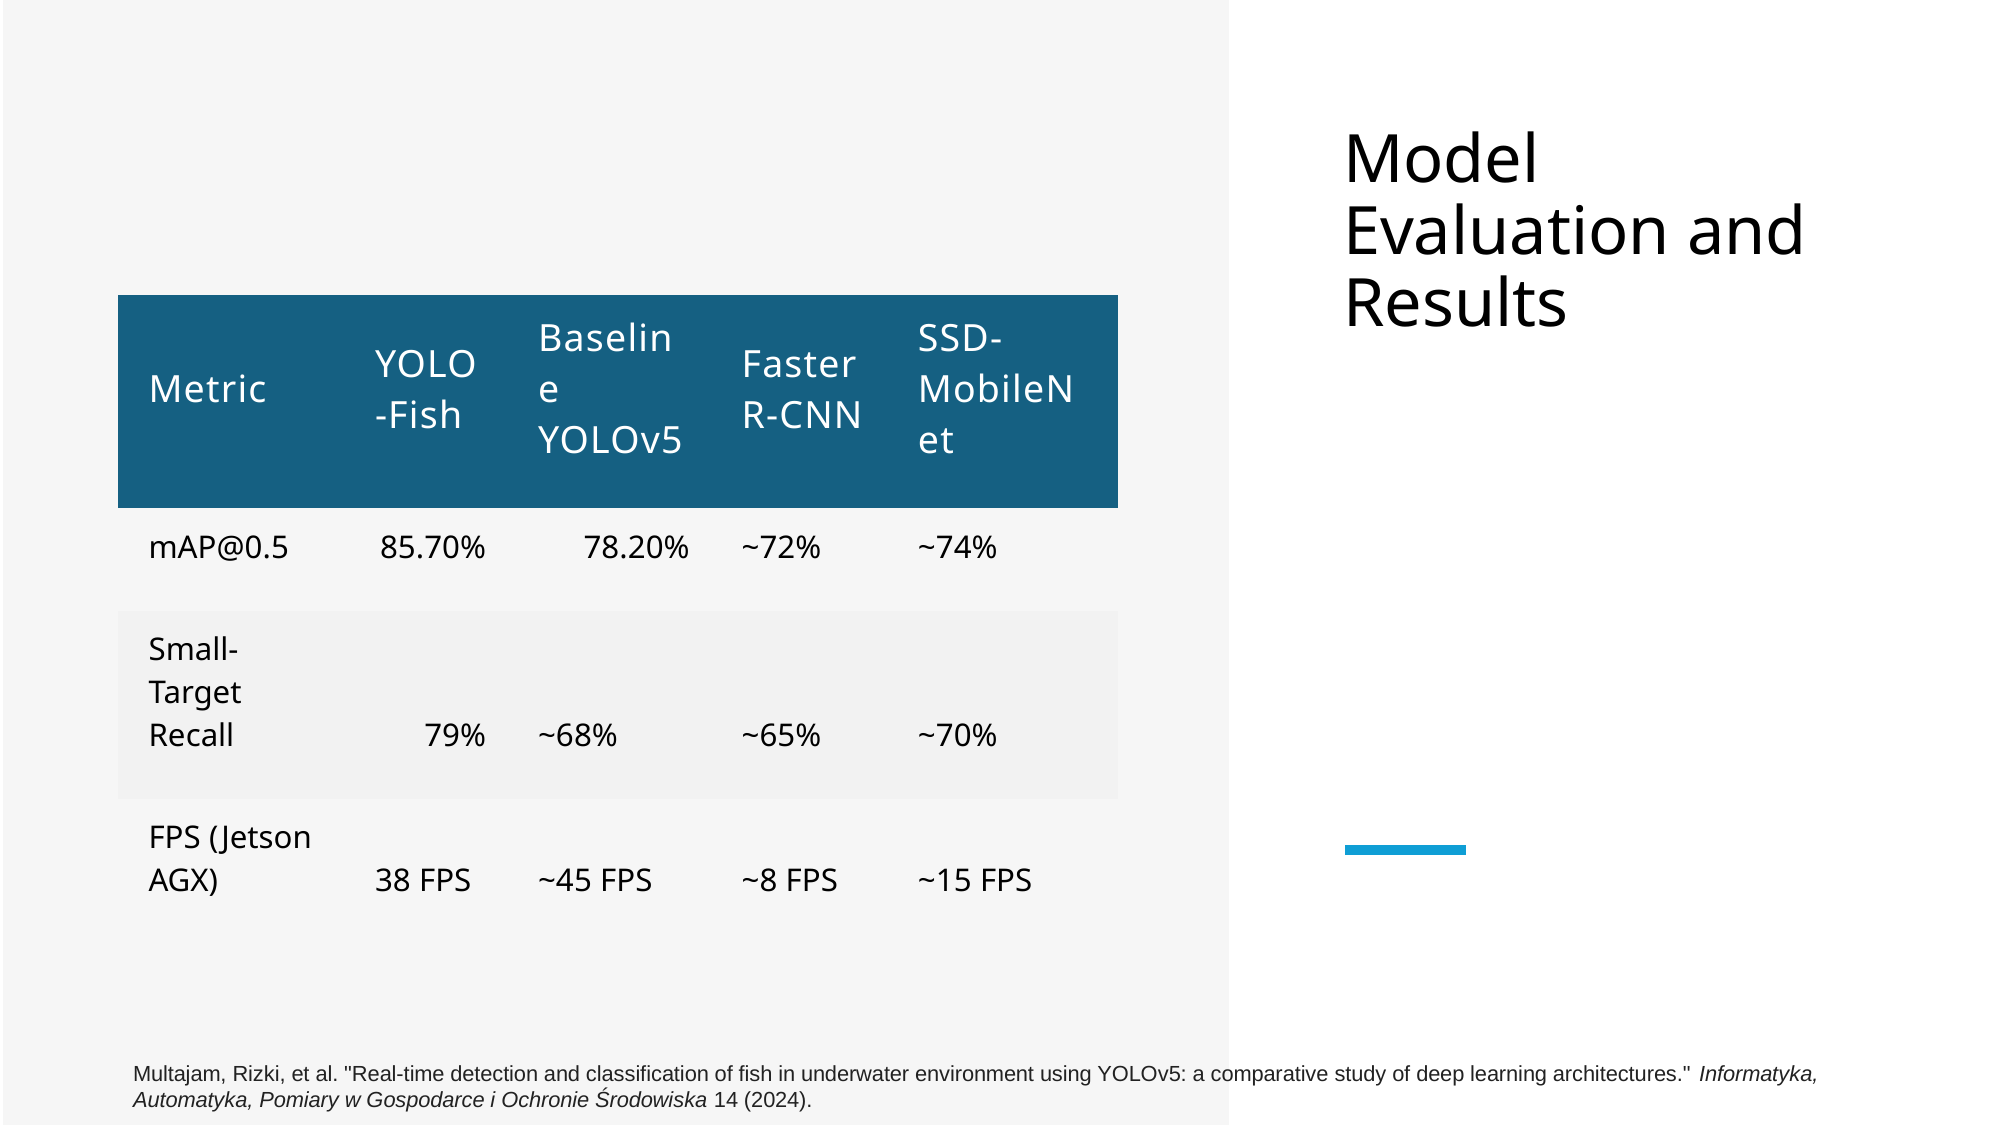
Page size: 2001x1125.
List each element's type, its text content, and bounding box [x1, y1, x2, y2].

table_cell ~74% [888, 508, 1118, 611]
table_header SSD-MobileNet [888, 295, 1118, 508]
table_cell ~45 FPS [508, 799, 712, 944]
table_cell 38 FPS [345, 799, 508, 944]
table_cell FPS (Jetson AGX) [118, 799, 345, 944]
table_cell mAP@0.5 [118, 508, 345, 611]
text_box Multajam, Rizki, et al. "Real-time detection and classification of fish in underwater environment using YOLOv5: a comparative study of deep learning architectures." Informatyka, Automatyka, Pomiary w Gospodarce i Ochronie Środowiska 14 (2024). [118, 1052, 1874, 1120]
table_cell Small-Target Recall [118, 611, 345, 799]
text_box Model Evaluation and Results [1328, 117, 1894, 758]
table_header Metric [118, 295, 345, 508]
table_cell 78.20% [508, 508, 712, 611]
table_header Faster R-CNN [712, 295, 888, 508]
table_cell ~68% [508, 611, 712, 799]
table_cell ~8 FPS [712, 799, 888, 944]
table_cell 85.70% [345, 508, 508, 611]
table_header YOLO-Fish [345, 295, 508, 508]
table_cell ~72% [712, 508, 888, 611]
table_cell ~15 FPS [888, 799, 1118, 944]
table_cell ~70% [888, 611, 1118, 799]
table_cell 79% [345, 611, 508, 799]
text_box [2, 0, 1230, 1125]
table_cell ~65% [712, 611, 888, 799]
table_header Baseline YOLOv5 [508, 295, 712, 508]
